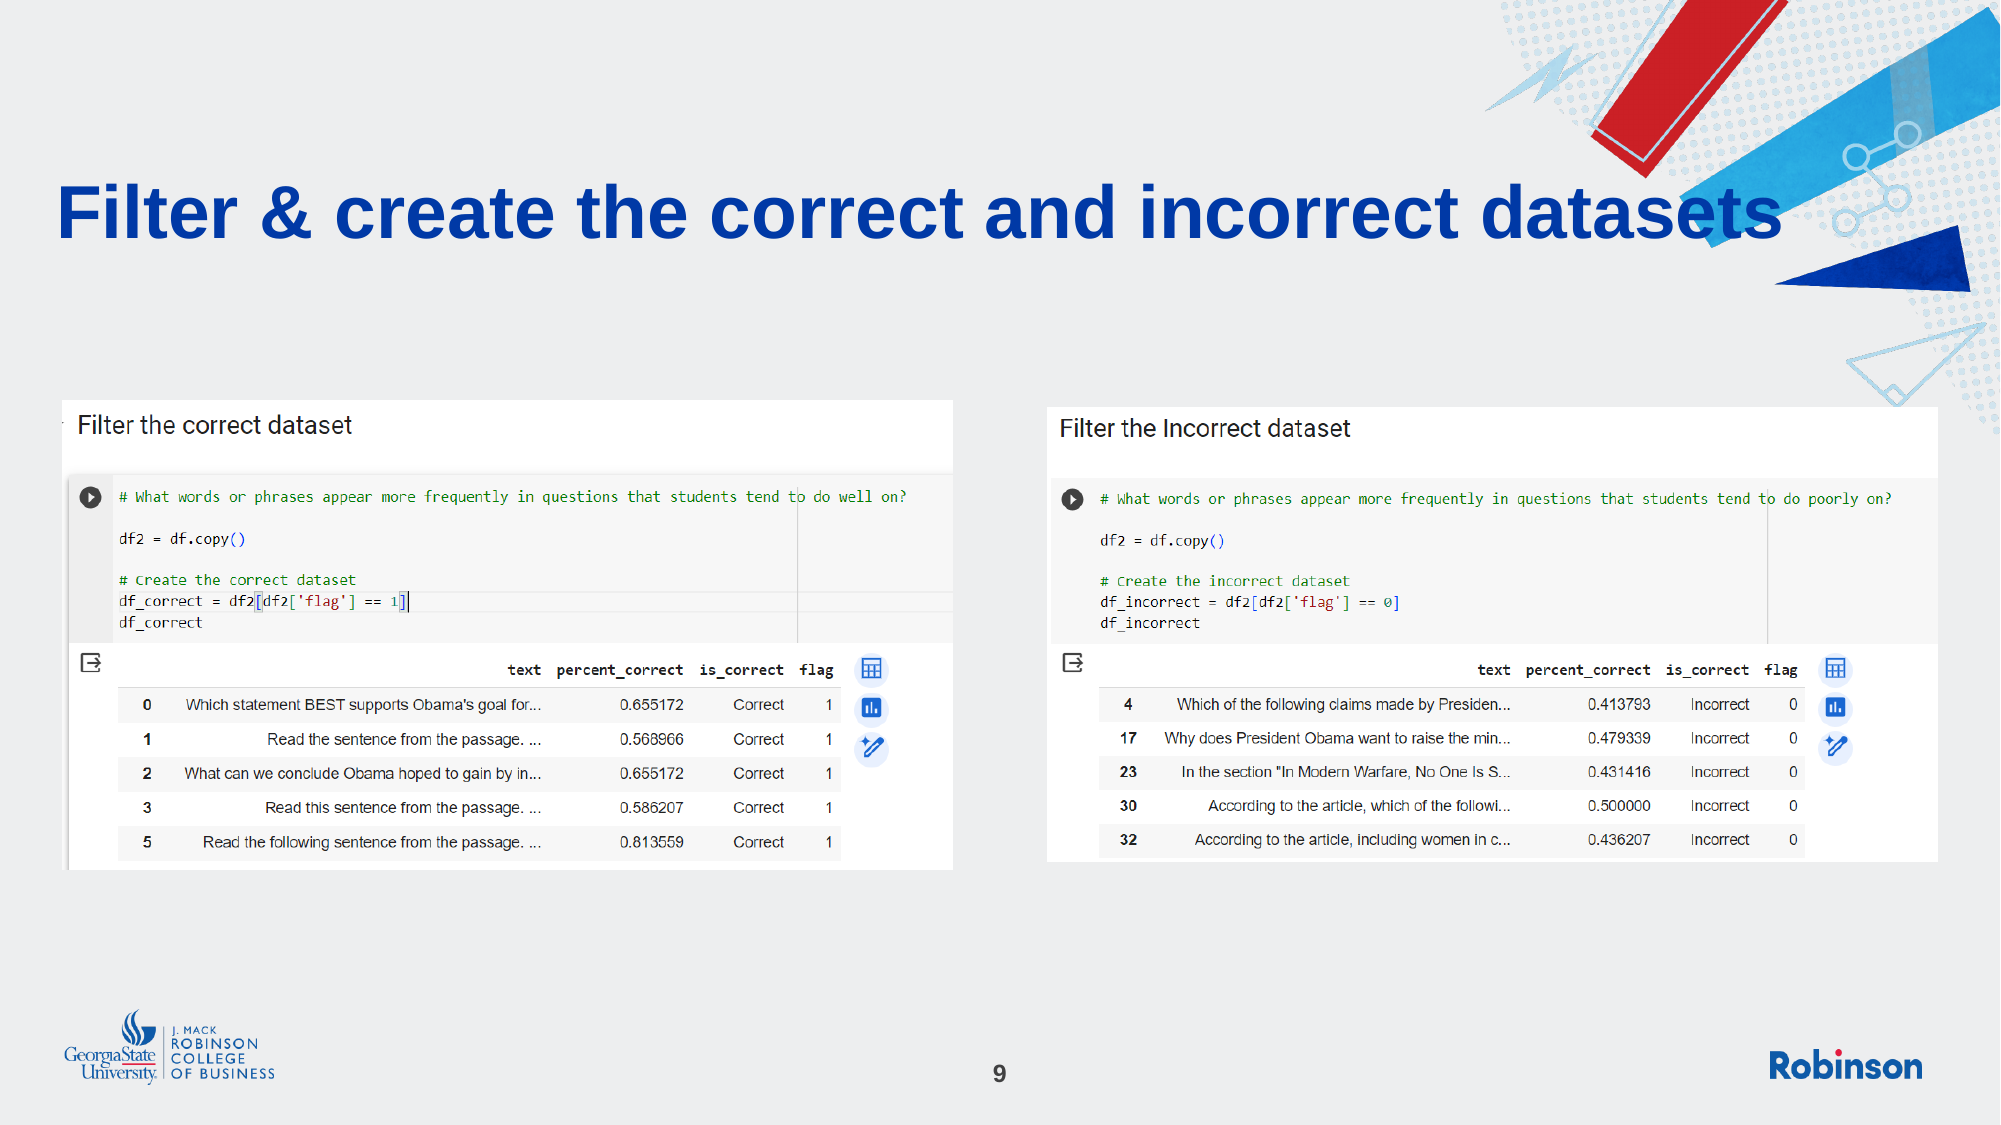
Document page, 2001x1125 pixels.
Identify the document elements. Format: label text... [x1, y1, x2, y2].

picture [62, 400, 953, 870]
slide_number 9 [774, 1042, 1225, 1103]
picture [1770, 1049, 1922, 1079]
picture [64, 1009, 274, 1085]
picture [1046, 0, 2001, 863]
title Filter & create the correct and incorrect datasets [56, 173, 1931, 255]
